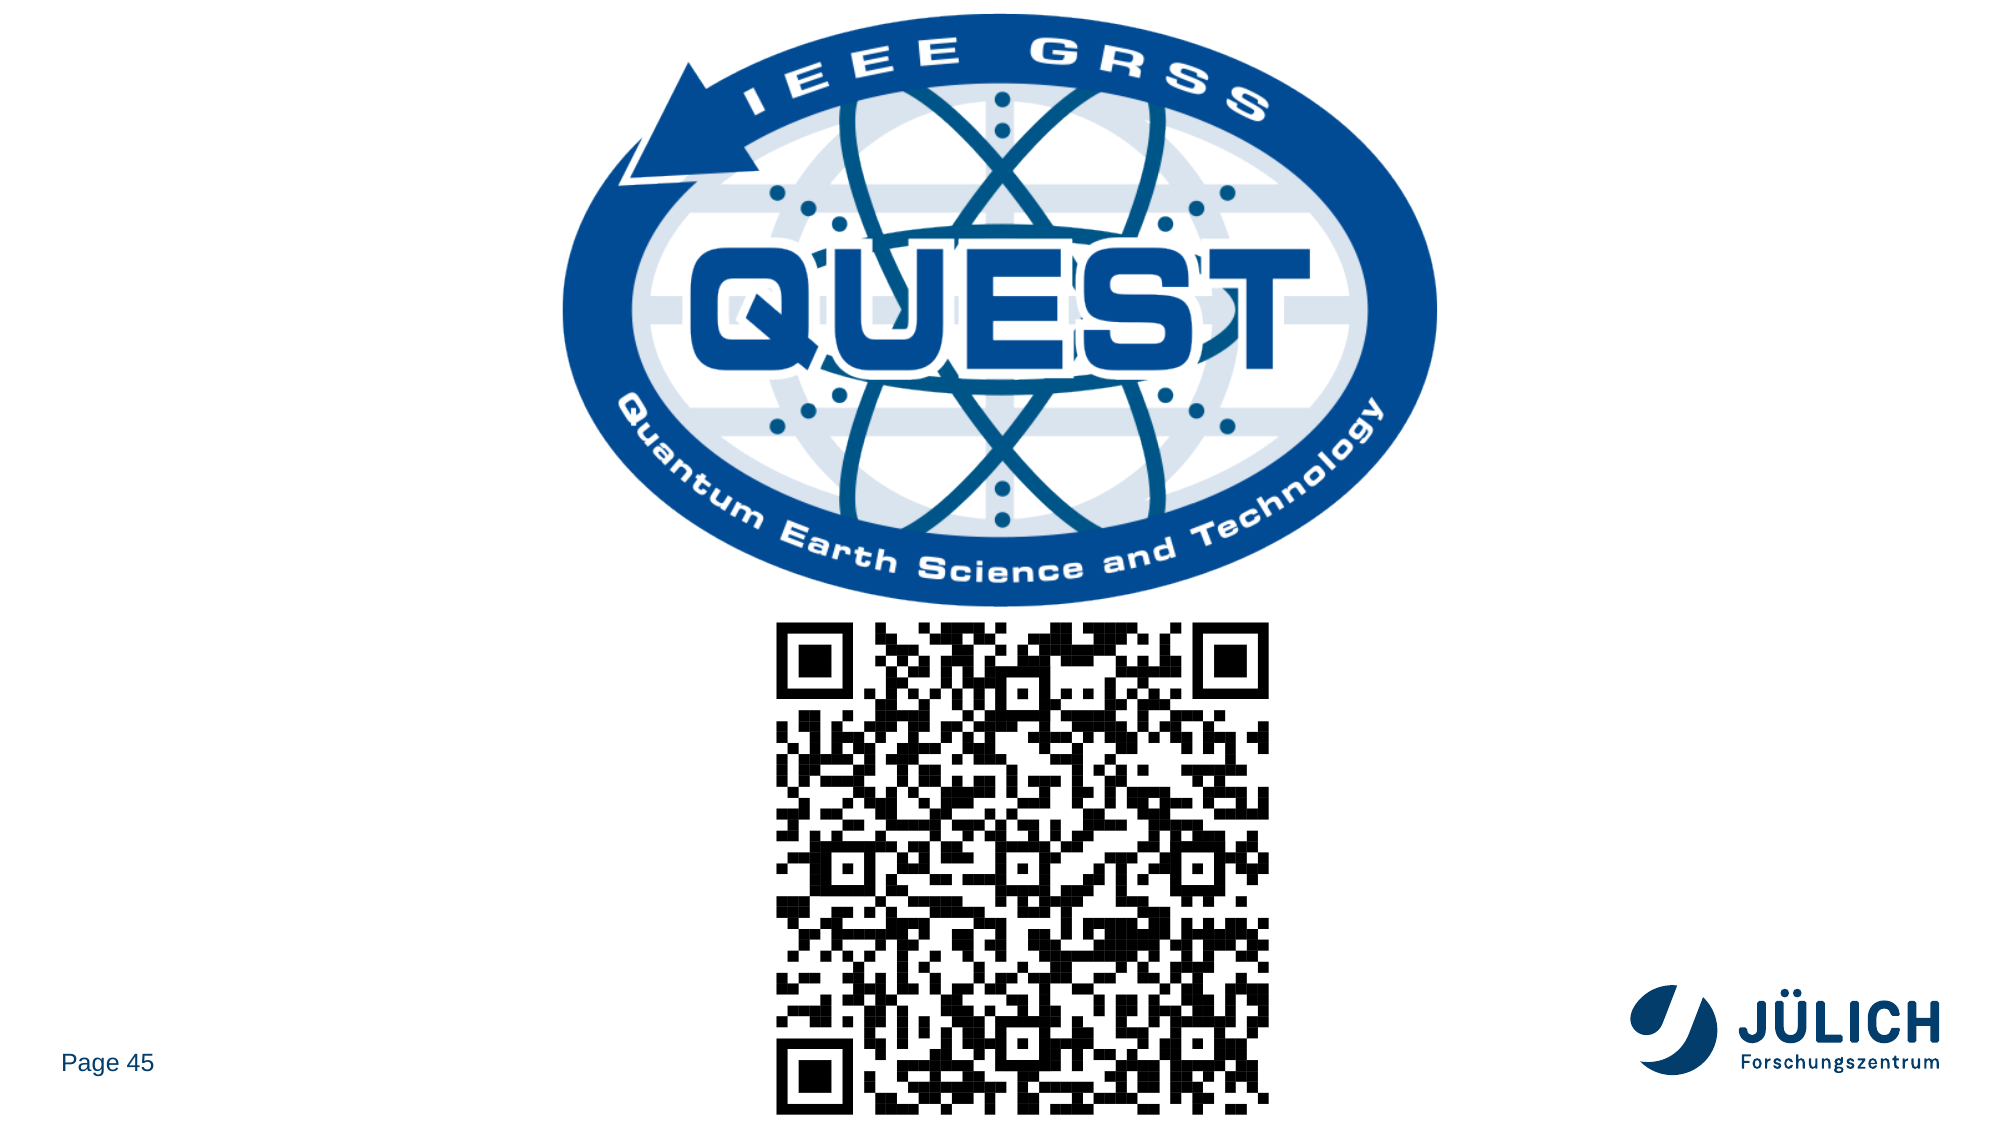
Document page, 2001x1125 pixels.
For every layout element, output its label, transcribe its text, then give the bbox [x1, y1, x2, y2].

slide_number Page 45 [60, 1046, 179, 1084]
picture [362, 0, 1638, 1115]
